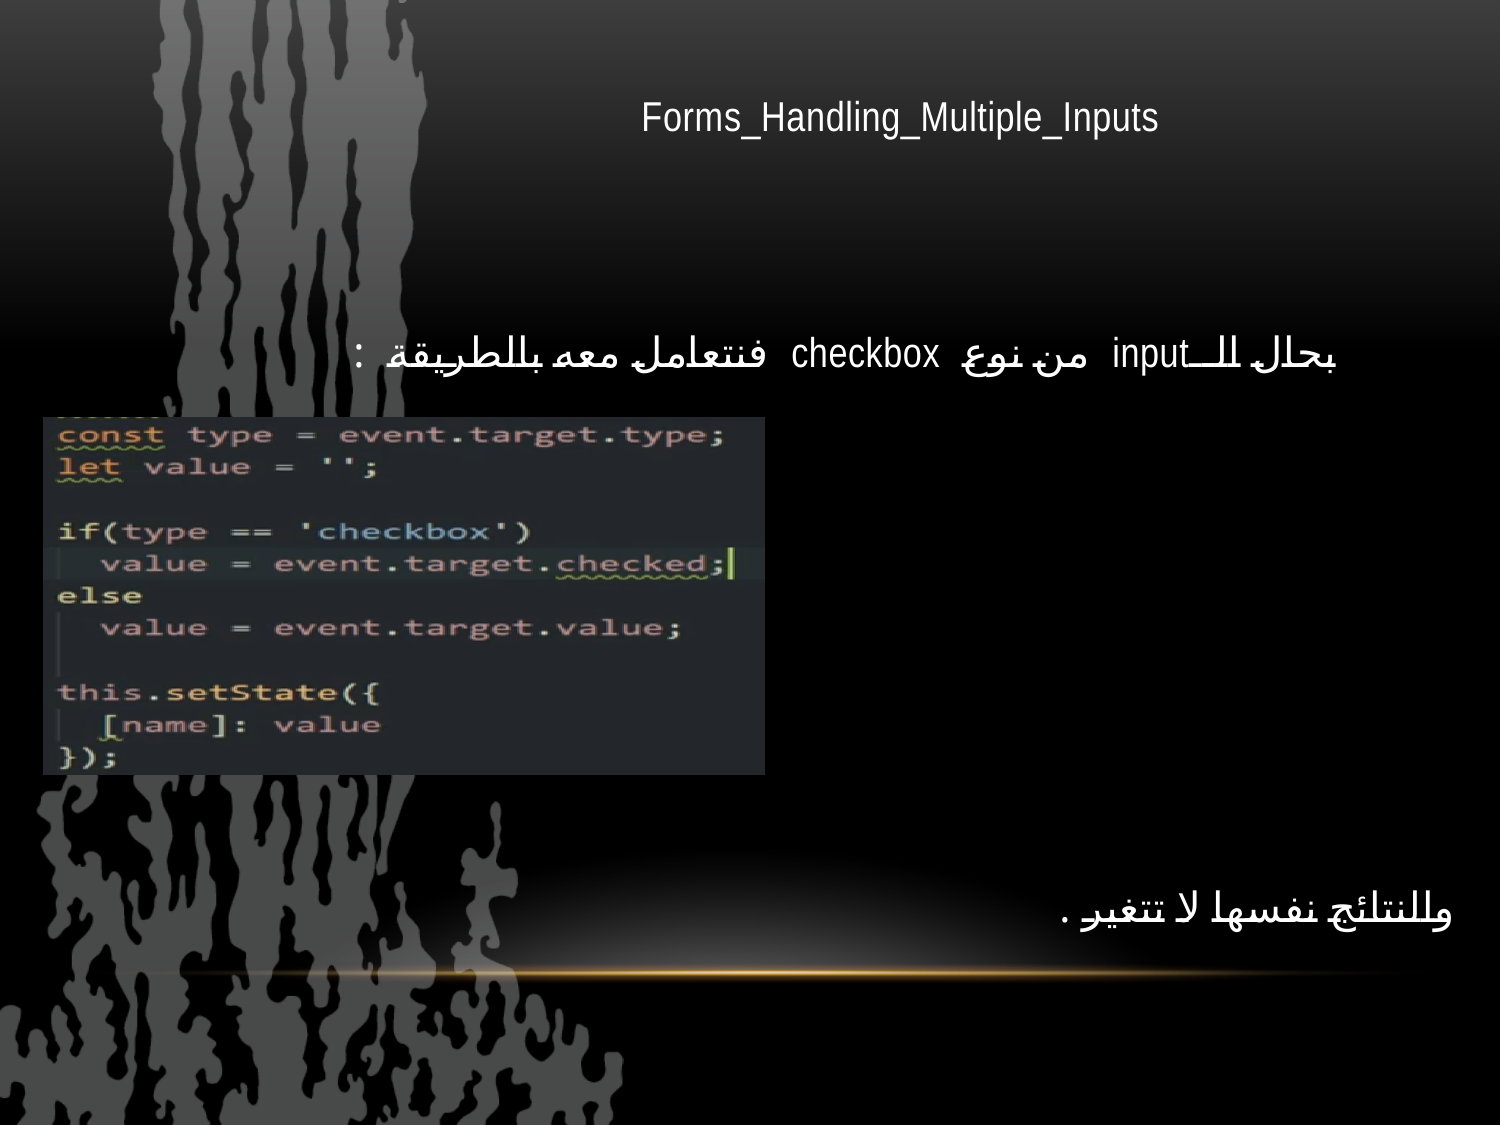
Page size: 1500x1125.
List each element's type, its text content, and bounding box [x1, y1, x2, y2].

picture [0, 0, 1500, 1125]
list بحال الــinput من نوع checkbox فنتعامل معه بالطريقة : [76, 208, 1352, 455]
text_box والنتائج نفسها لا تتغير . [194, 763, 1470, 1010]
text_box Forms_Handling_Multiple_Inputs [0, 0, 1175, 219]
